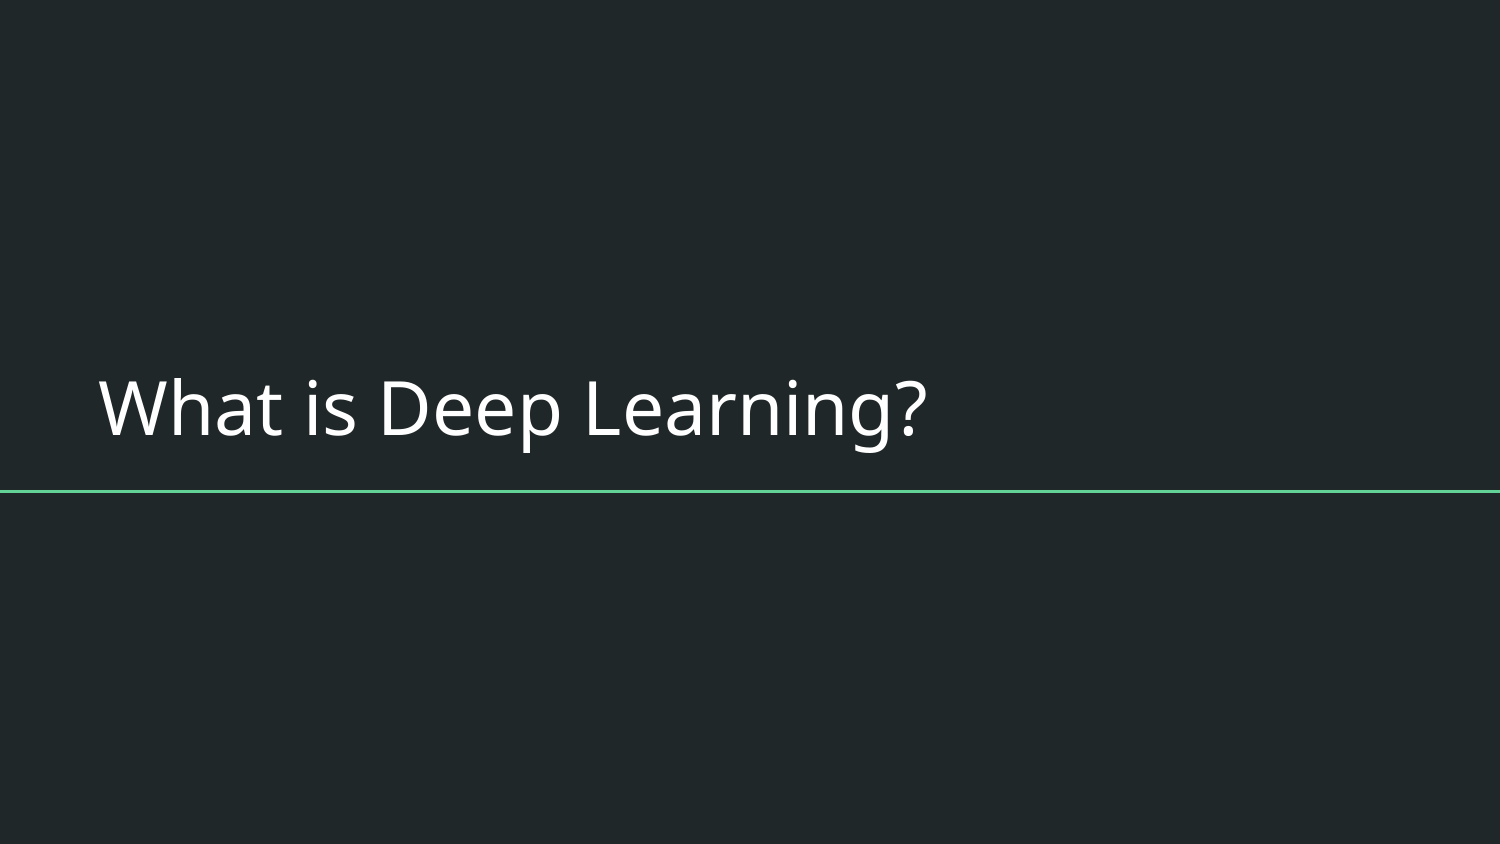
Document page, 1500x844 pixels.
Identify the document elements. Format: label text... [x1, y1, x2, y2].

title What is Deep Learning? [83, 337, 1417, 466]
